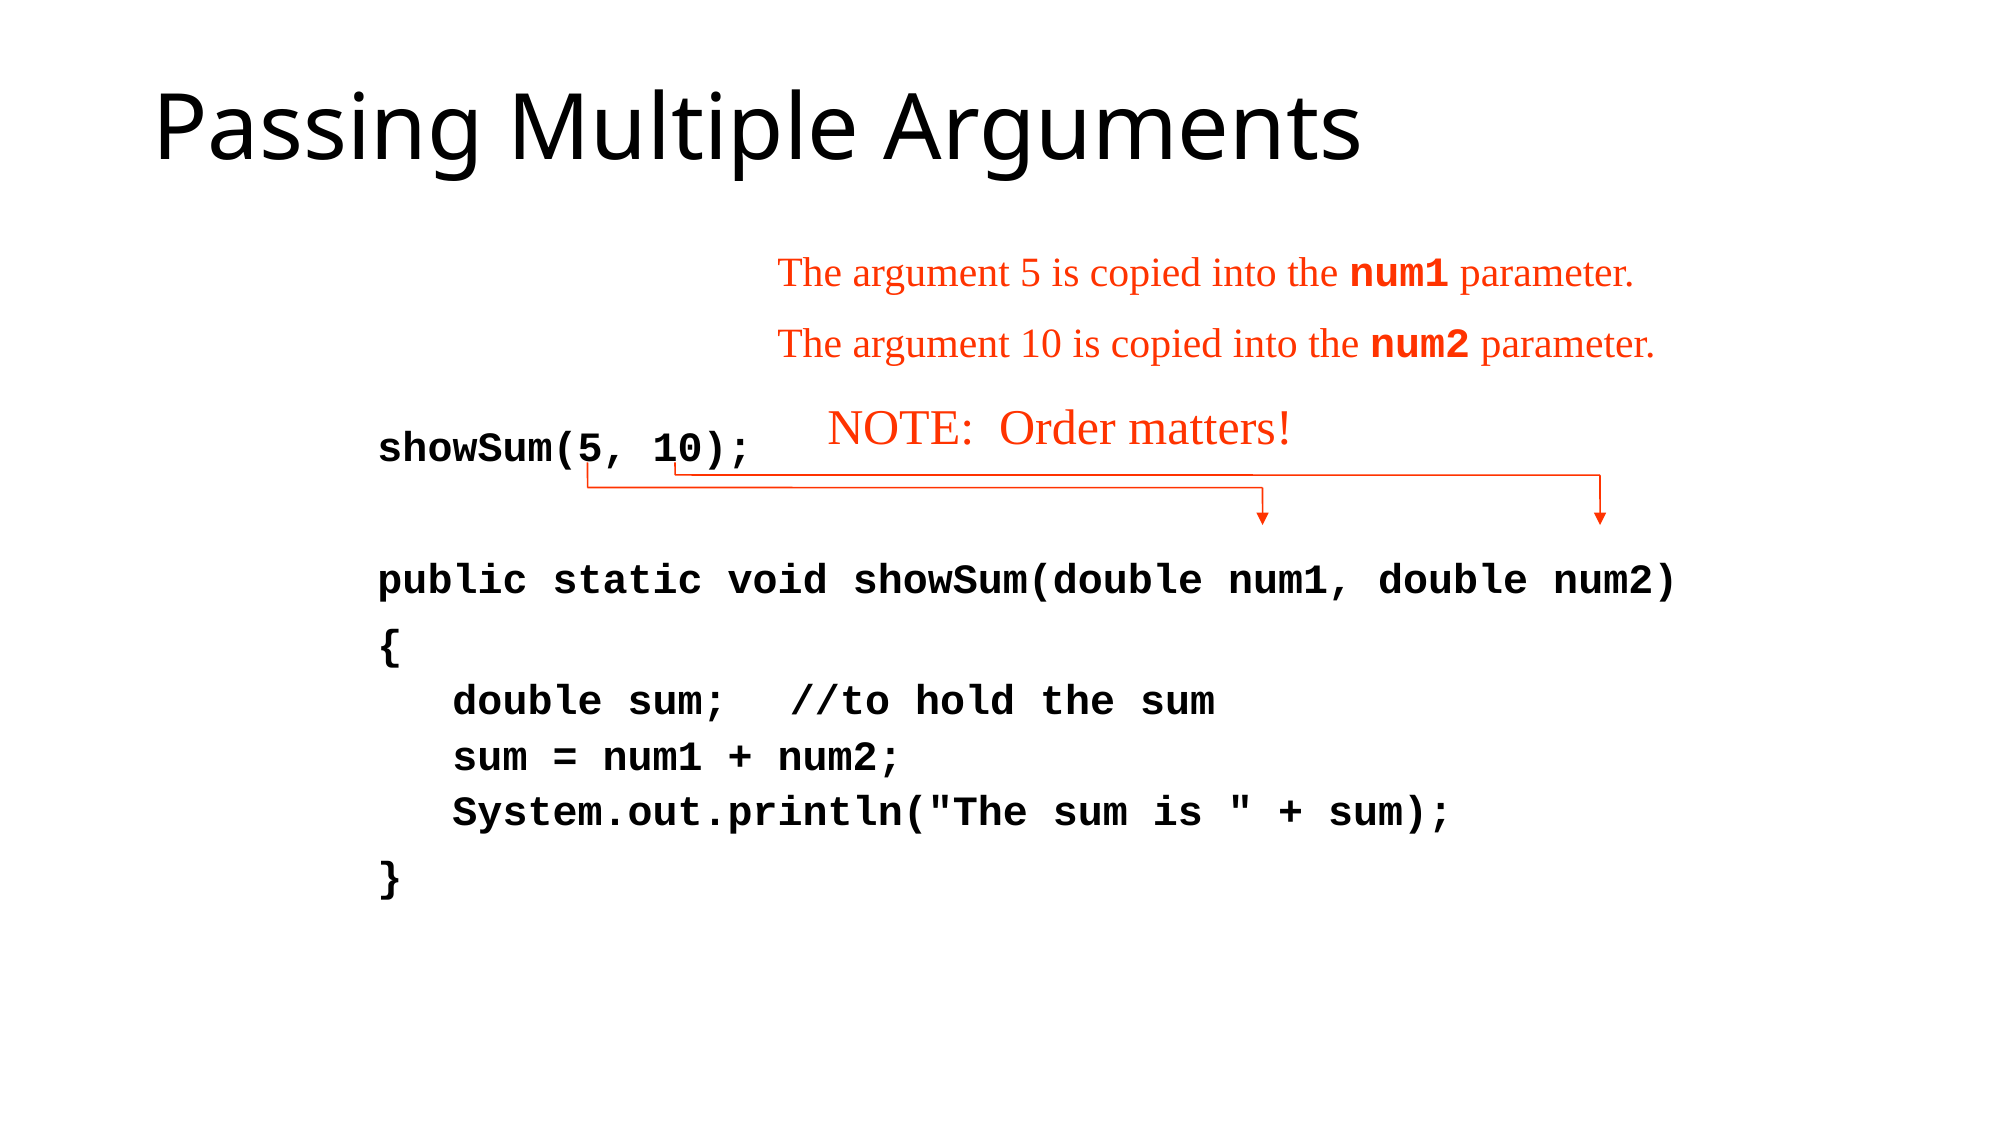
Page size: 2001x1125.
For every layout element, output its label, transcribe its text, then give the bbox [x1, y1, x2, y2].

text_box NOTE: Order matters! [812, 387, 1463, 463]
text_box [1256, 487, 1269, 526]
list showSum(5, 10); public static void showSum(double num1, double num2) { double sum; //to hold the sum sum = num1 + num2; System.out.println("The sum is " + sum); } [362, 262, 1713, 1038]
text_box The argument 5 is copied into the num1 parameter. The argument 10 is copied into the num2 parameter. [762, 237, 1688, 374]
title Passing Multiple Arguments [137, 59, 1863, 200]
text_box [1593, 474, 1607, 526]
